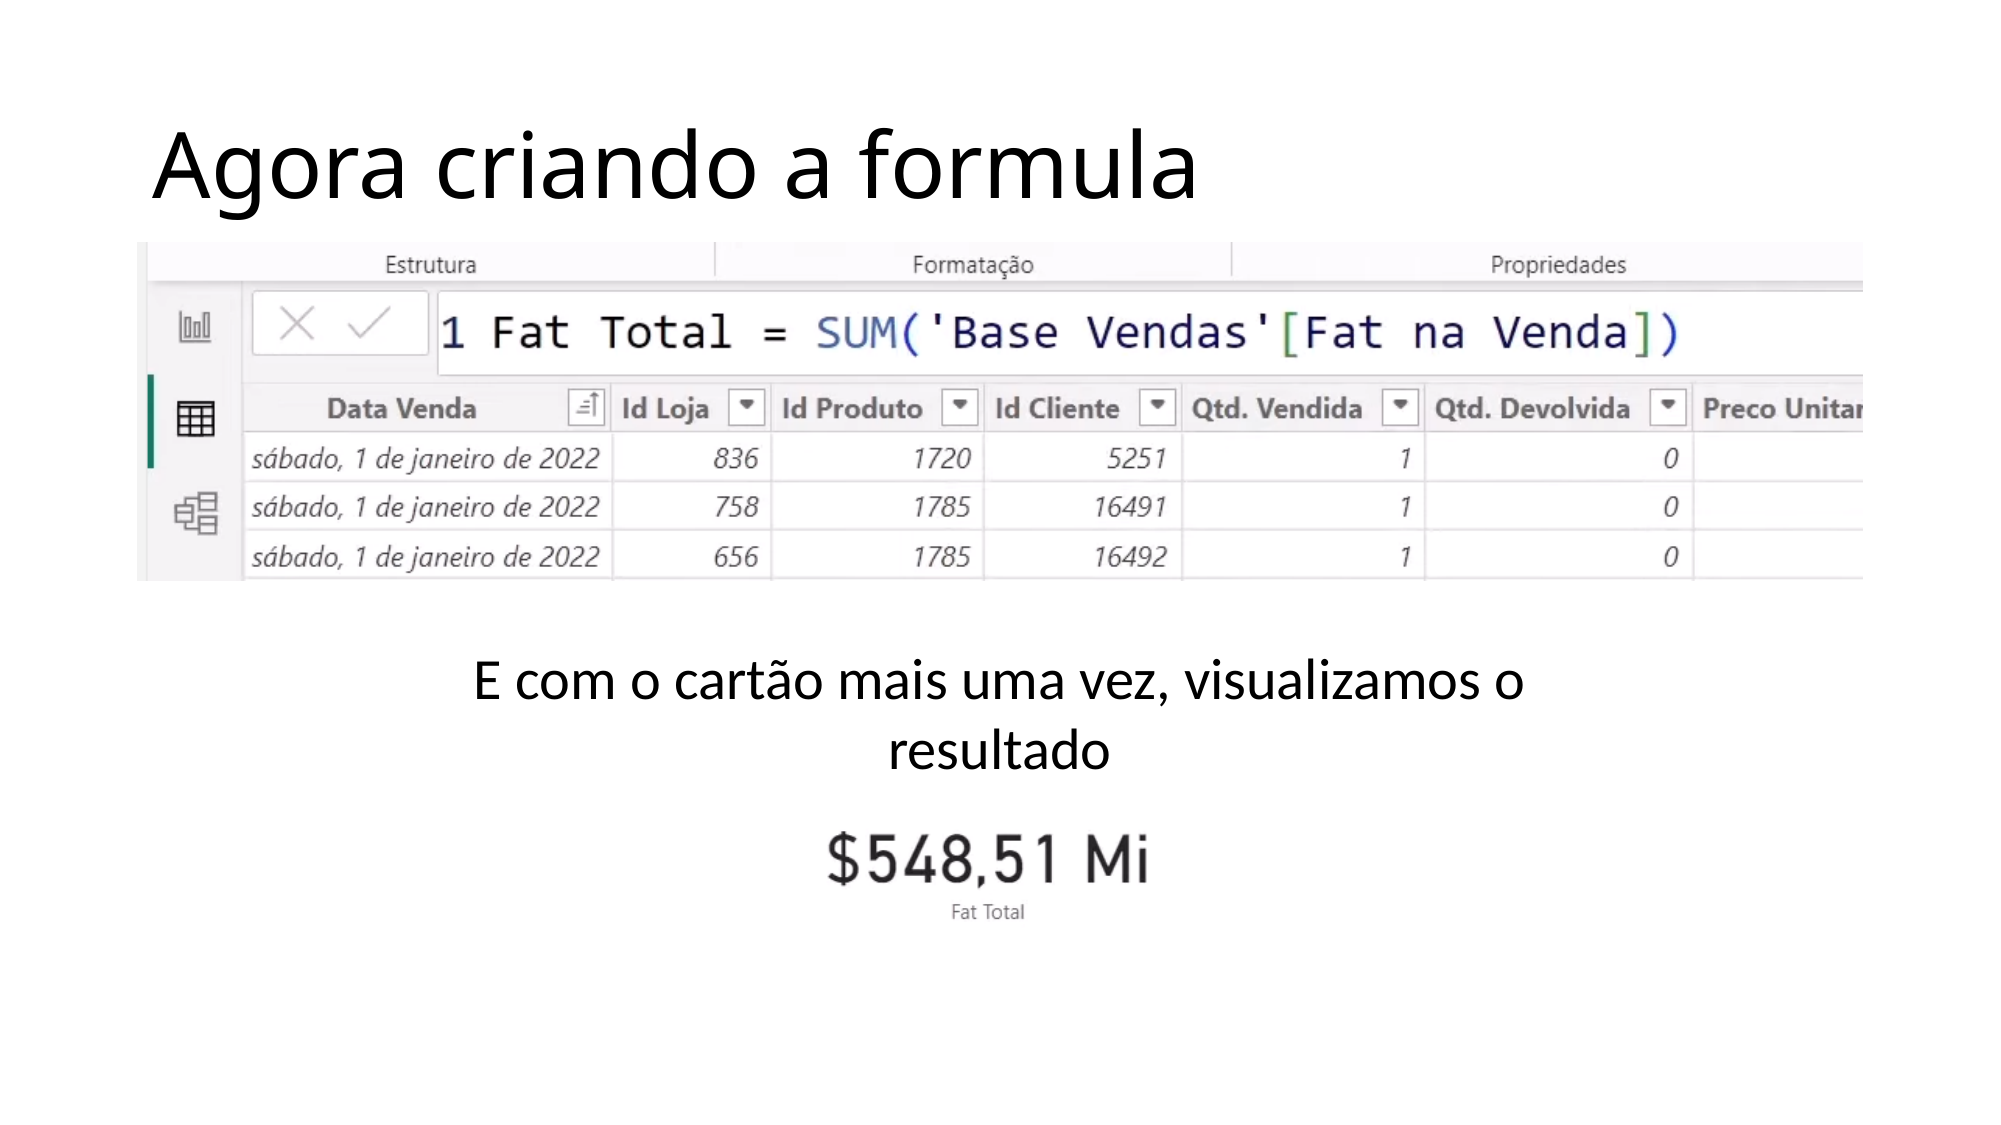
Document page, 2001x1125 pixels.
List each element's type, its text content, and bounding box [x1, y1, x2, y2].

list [137, 242, 1863, 581]
picture [686, 691, 1314, 1065]
text_box E com o cartão mais uma vez, visualizamos o resultado [392, 633, 1608, 789]
title Agora criando a formula [137, 59, 1863, 242]
